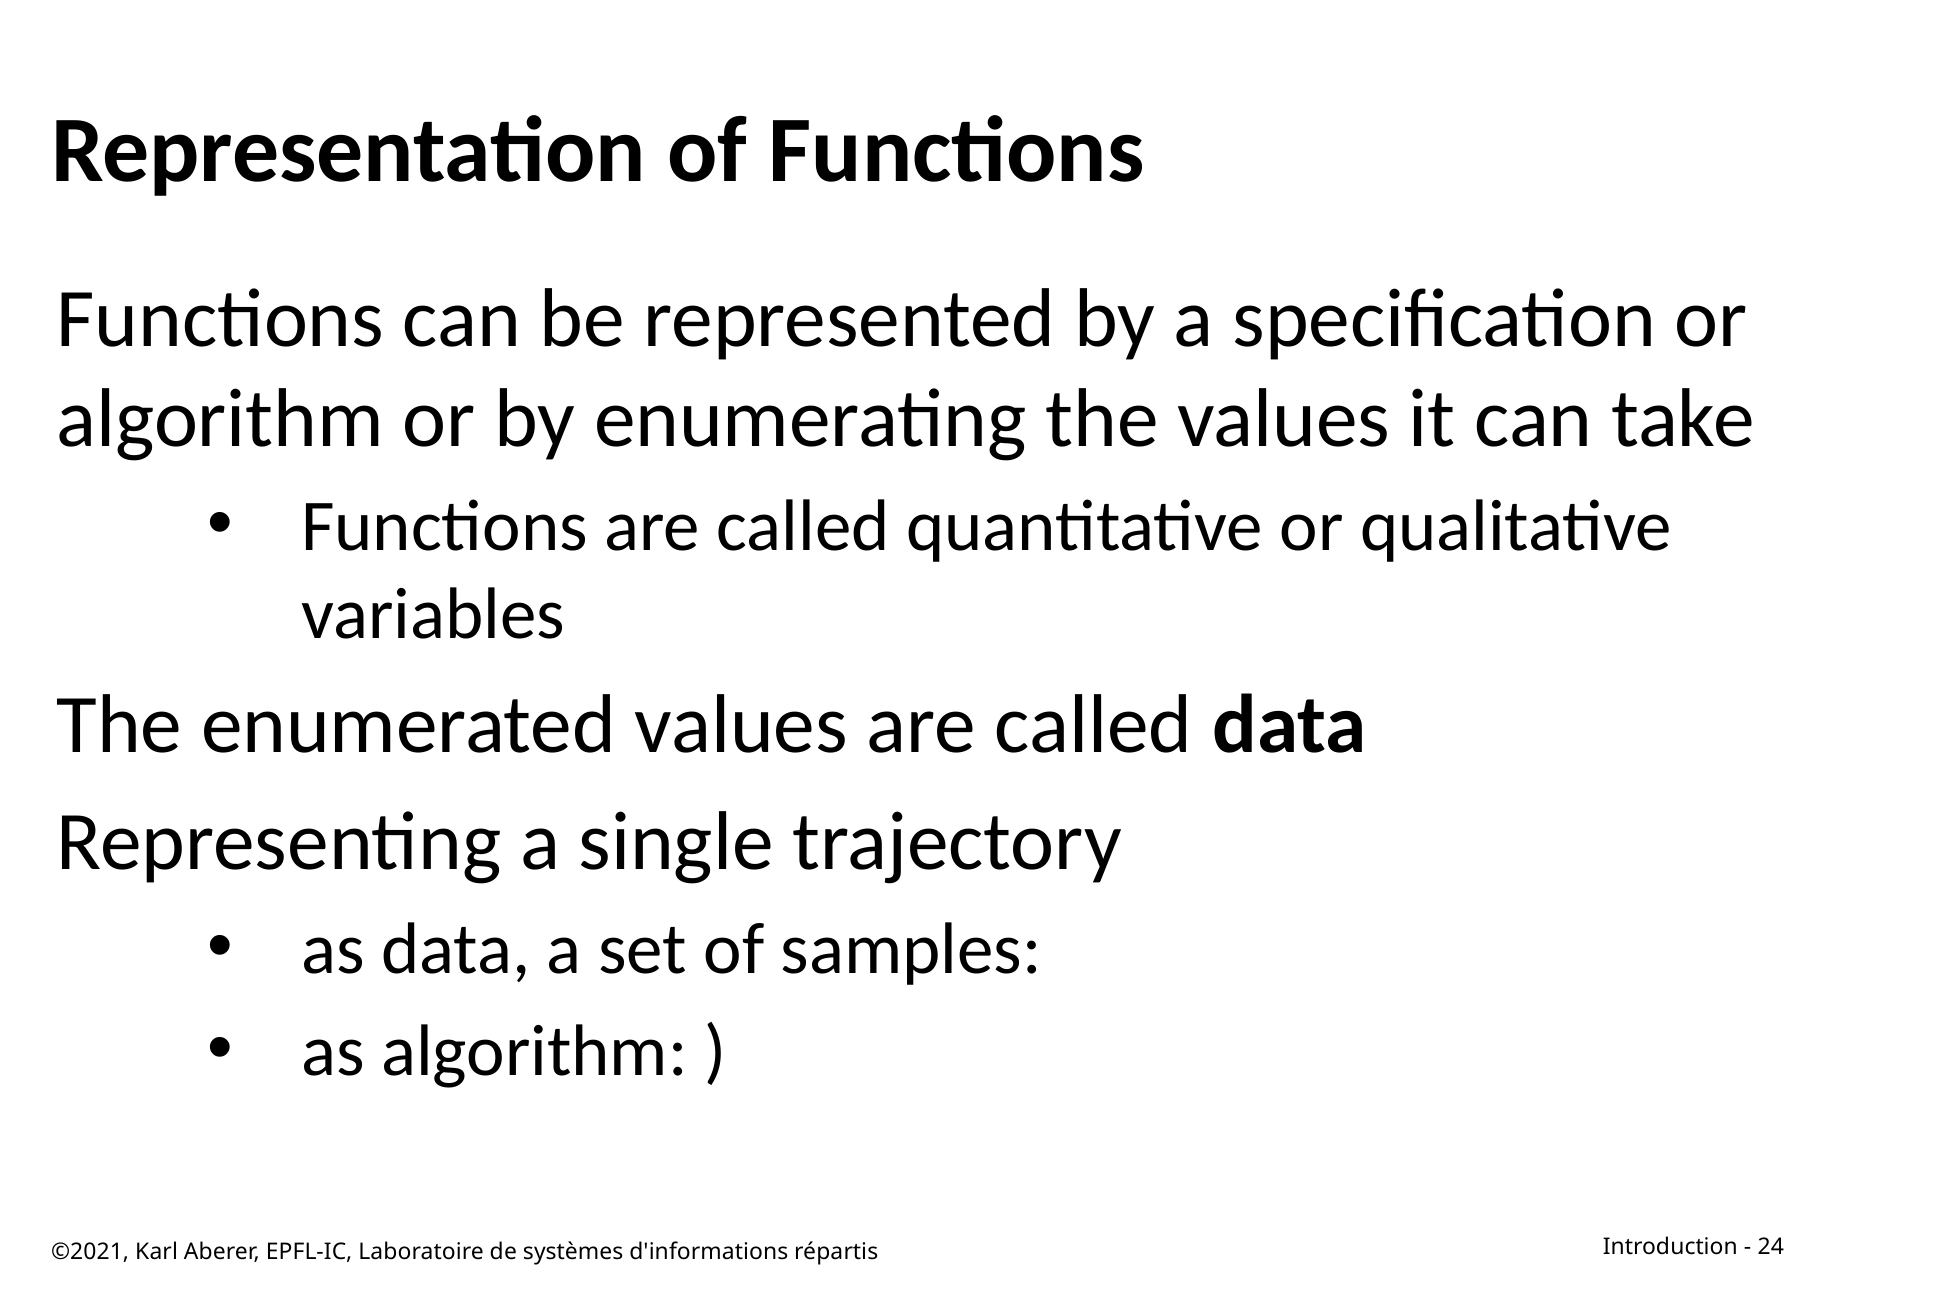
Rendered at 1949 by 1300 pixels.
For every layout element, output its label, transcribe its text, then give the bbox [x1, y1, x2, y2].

title Representation of Functions [32, 57, 1803, 232]
footer ©2021, Karl Aberer, EPFL-IC, Laboratoire de systèmes d'informations répartis [32, 1227, 1284, 1271]
